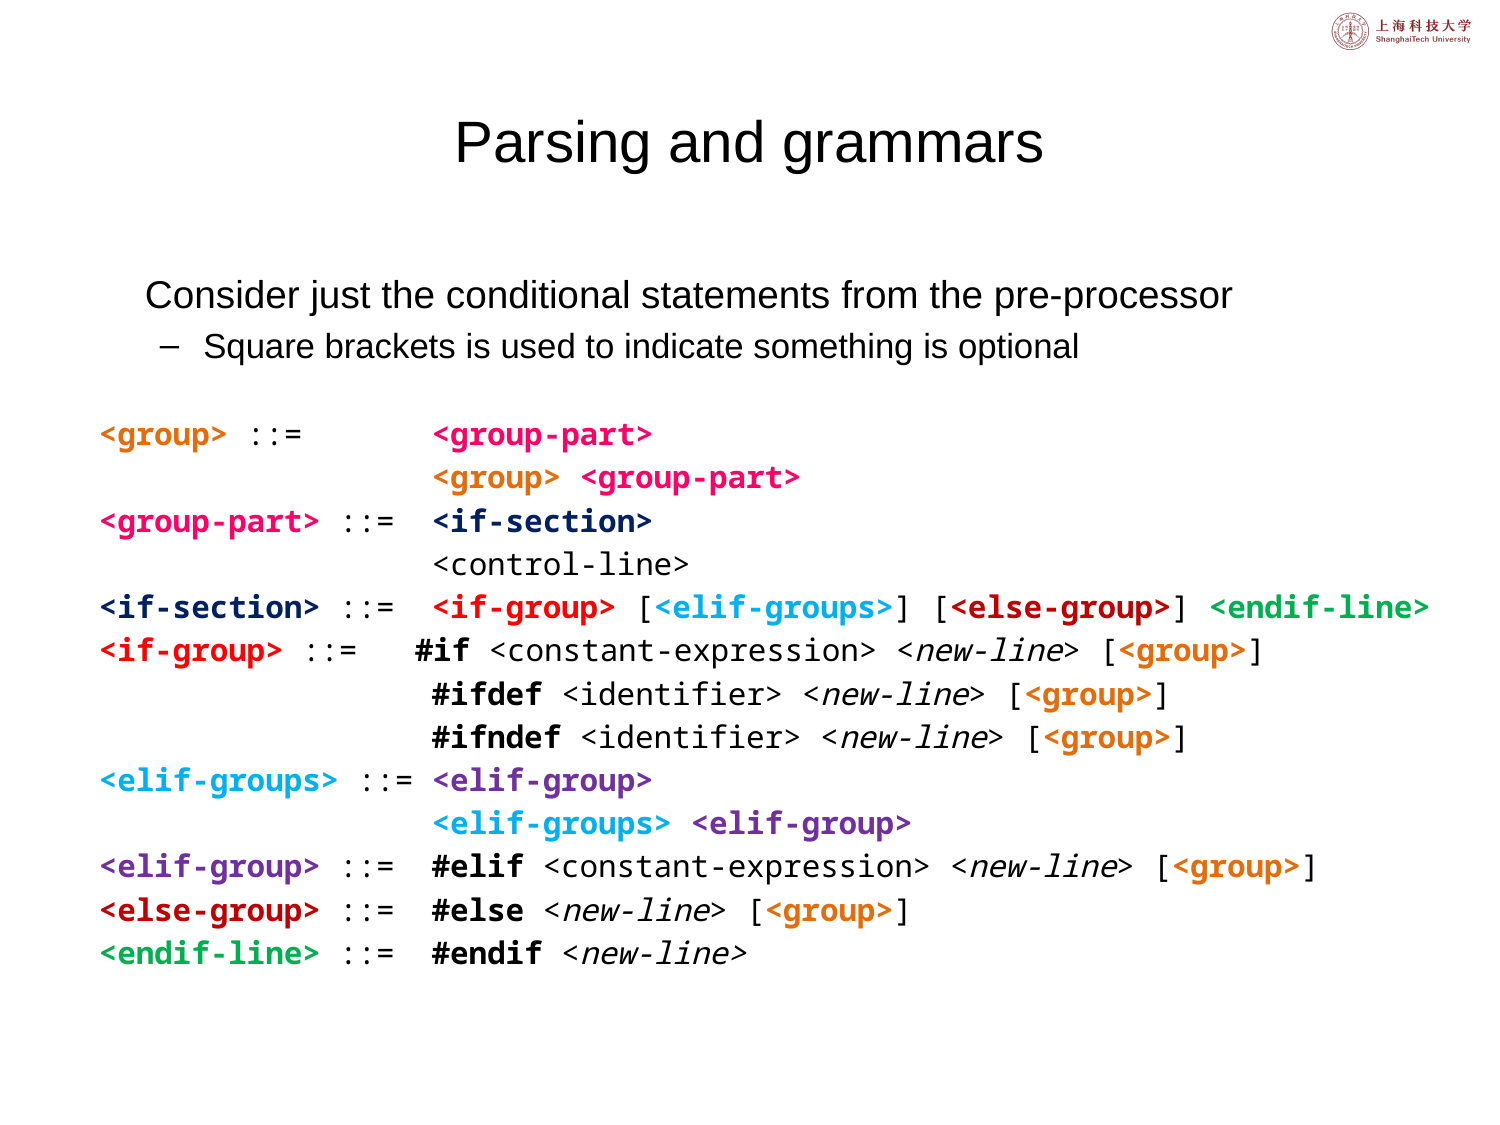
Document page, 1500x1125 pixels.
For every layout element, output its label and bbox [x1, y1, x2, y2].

picture [1327, 0, 1478, 109]
list [74, 262, 1459, 1006]
title [74, 44, 1426, 233]
